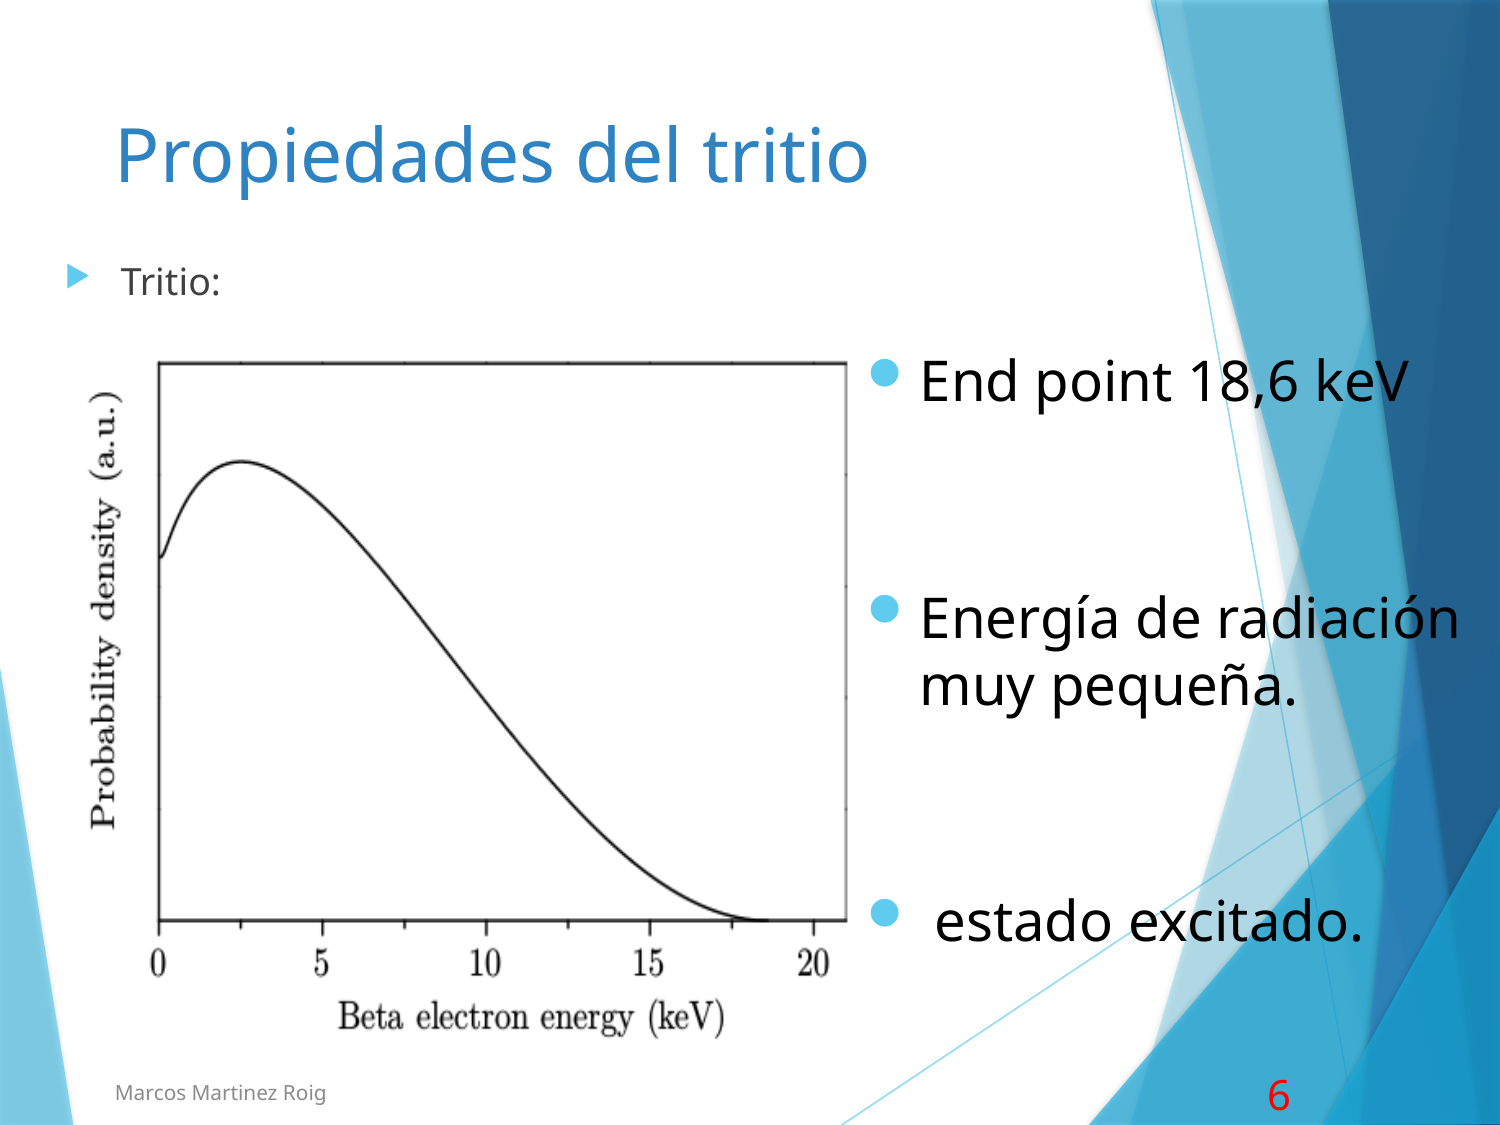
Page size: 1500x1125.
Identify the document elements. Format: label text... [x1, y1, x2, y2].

picture [62, 337, 869, 1050]
title Propiedades del tritio [99, 99, 1142, 317]
footer Marcos Martinez Roig [99, 1061, 859, 1122]
slide_number 6 [1222, 1063, 1307, 1124]
